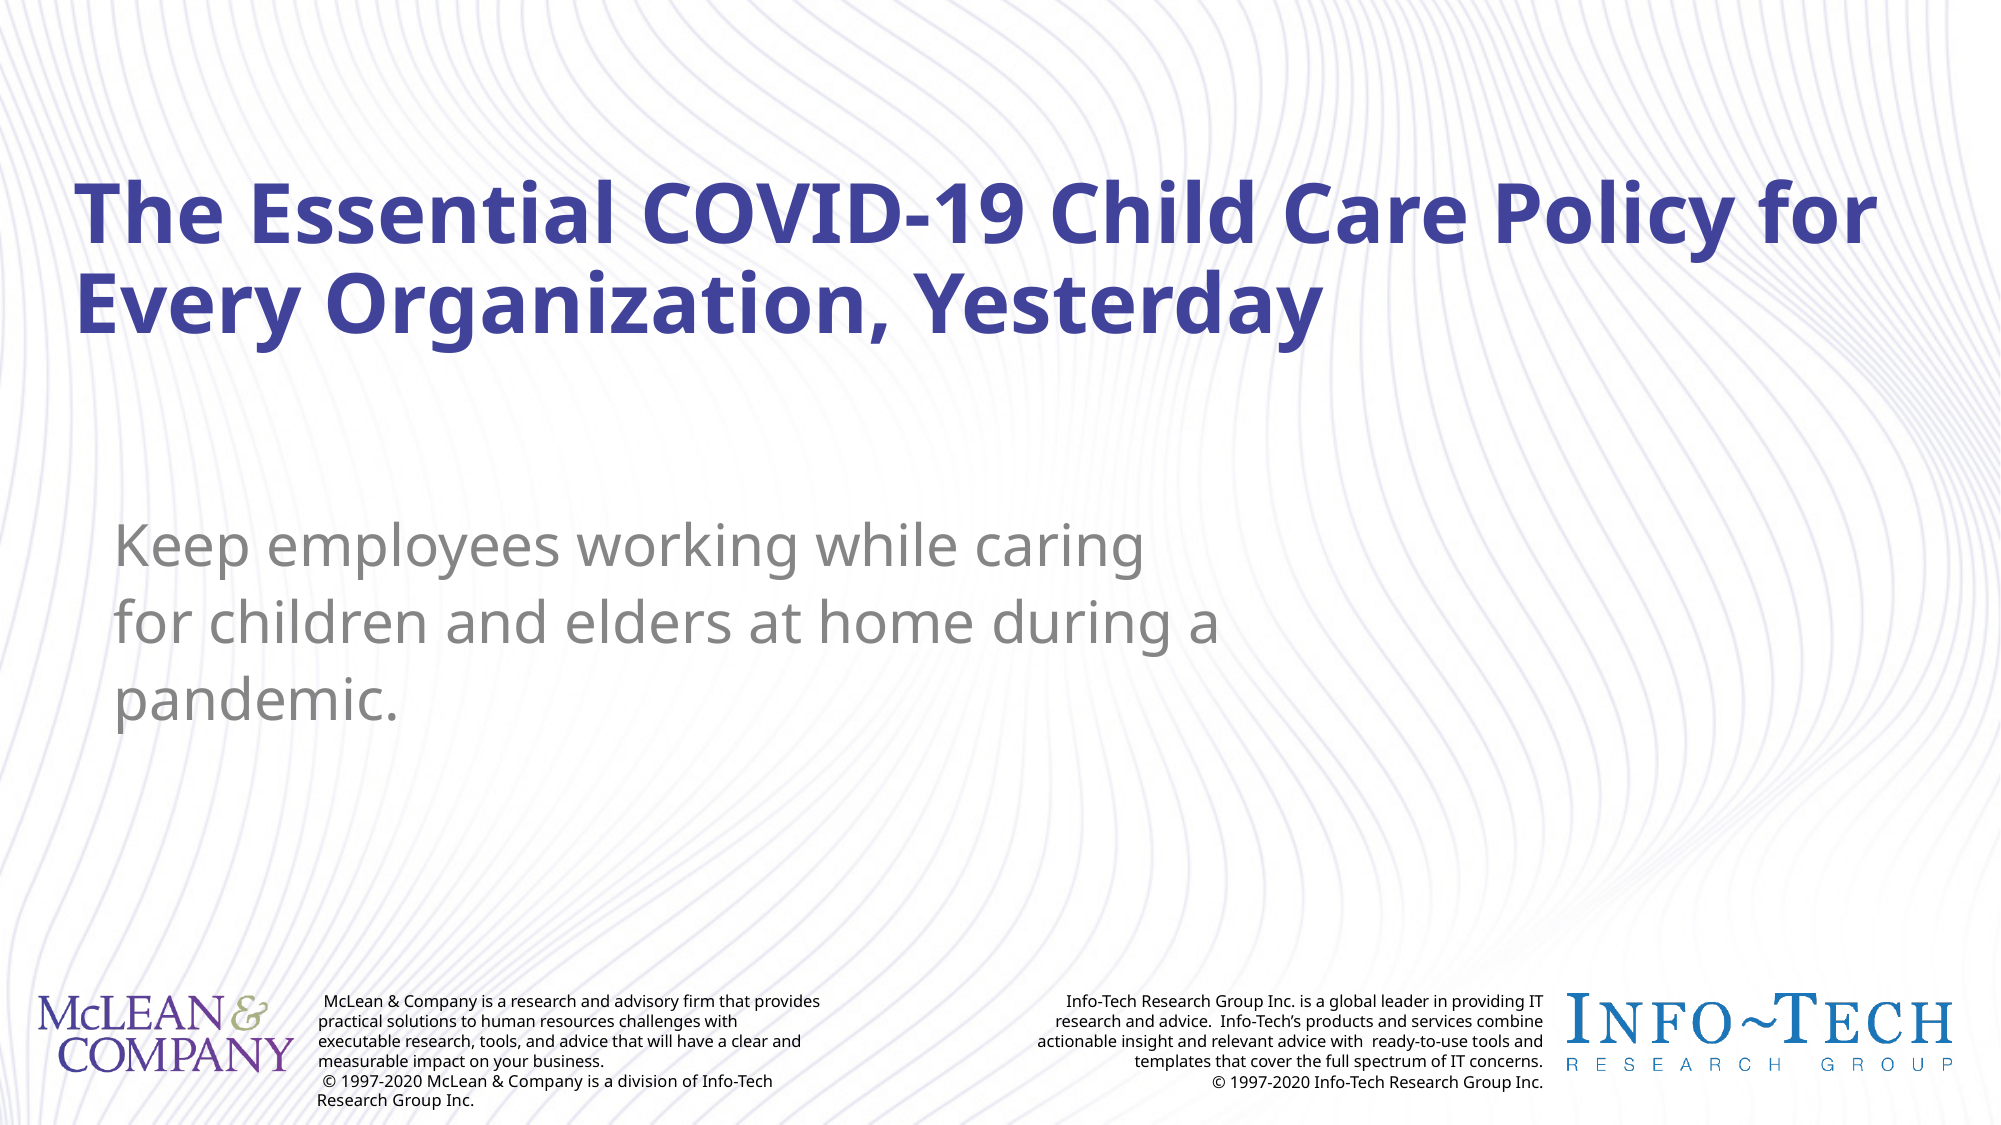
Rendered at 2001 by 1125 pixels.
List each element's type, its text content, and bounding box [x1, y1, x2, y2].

picture [1567, 993, 1953, 1071]
table_cell [0, 0, 2001, 1125]
text_box McLean & Company is a research and advisory firm that provides practical solutions to human resources challenges with executable research, tools, and advice that will have a clear and measurable impact on your business. © 1997-2020 McLean & Company is a division of Info-Tech Research Group Inc. [322, 990, 822, 1074]
list The Essential COVID-19 Child Care Policy for Every Organization, Yesterday [59, 164, 1941, 475]
list Keep employees working while caring for children and elders at home during a pandemic. [99, 493, 1243, 805]
text_box Info-Tech Research Group Inc. is a global leader in providing IT research and advice. Info-Tech’s products and services combine actionable insight and relevant advice with ready-to-use tools and templates that cover the full spectrum of IT concerns. © 1997-2020 Info-Tech Research Group Inc. [1015, 990, 1544, 1074]
picture [16, 970, 318, 1095]
